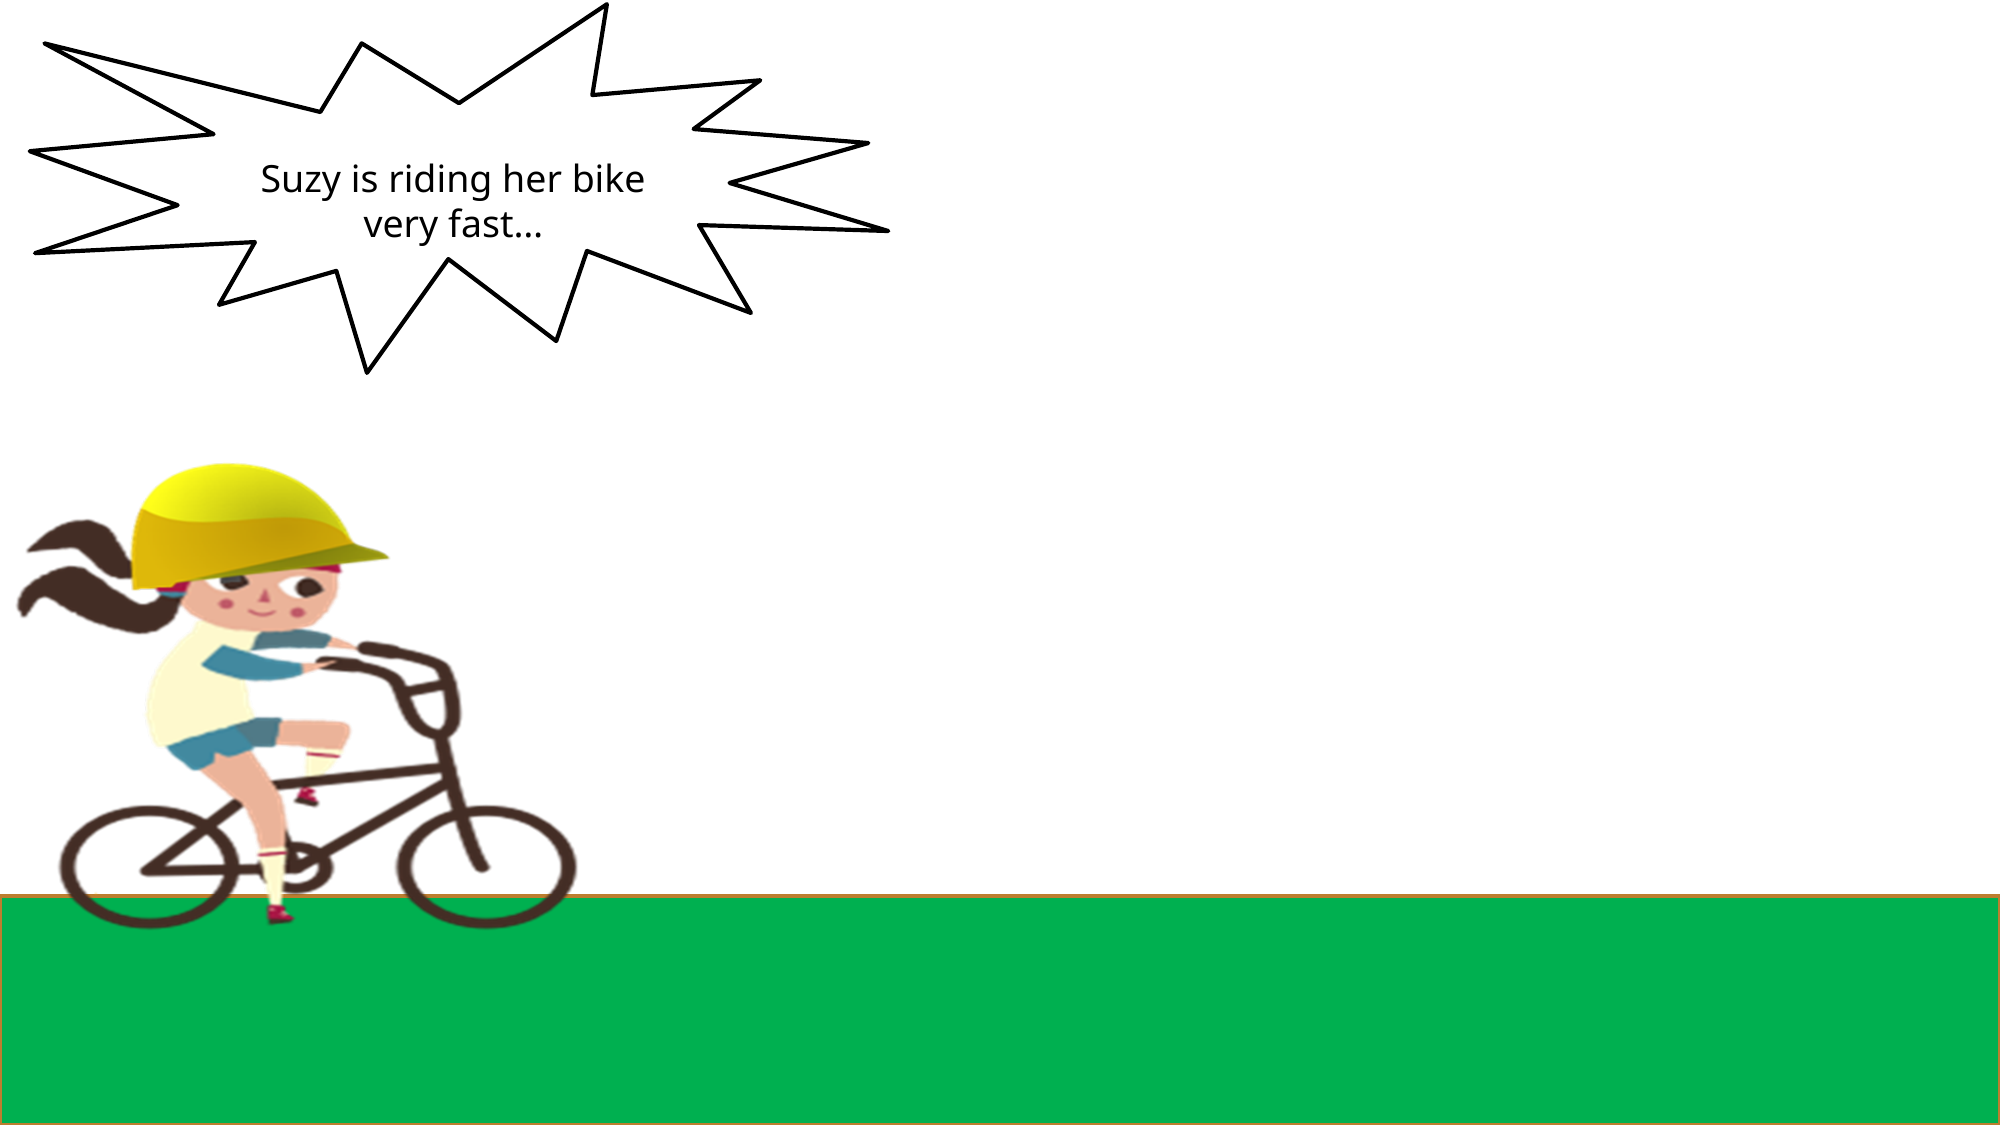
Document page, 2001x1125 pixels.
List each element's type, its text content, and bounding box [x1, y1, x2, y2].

text_box Suzy is riding her bike very fast… [27, 2, 891, 370]
picture [0, 371, 654, 977]
text_box [0, 894, 2000, 1125]
